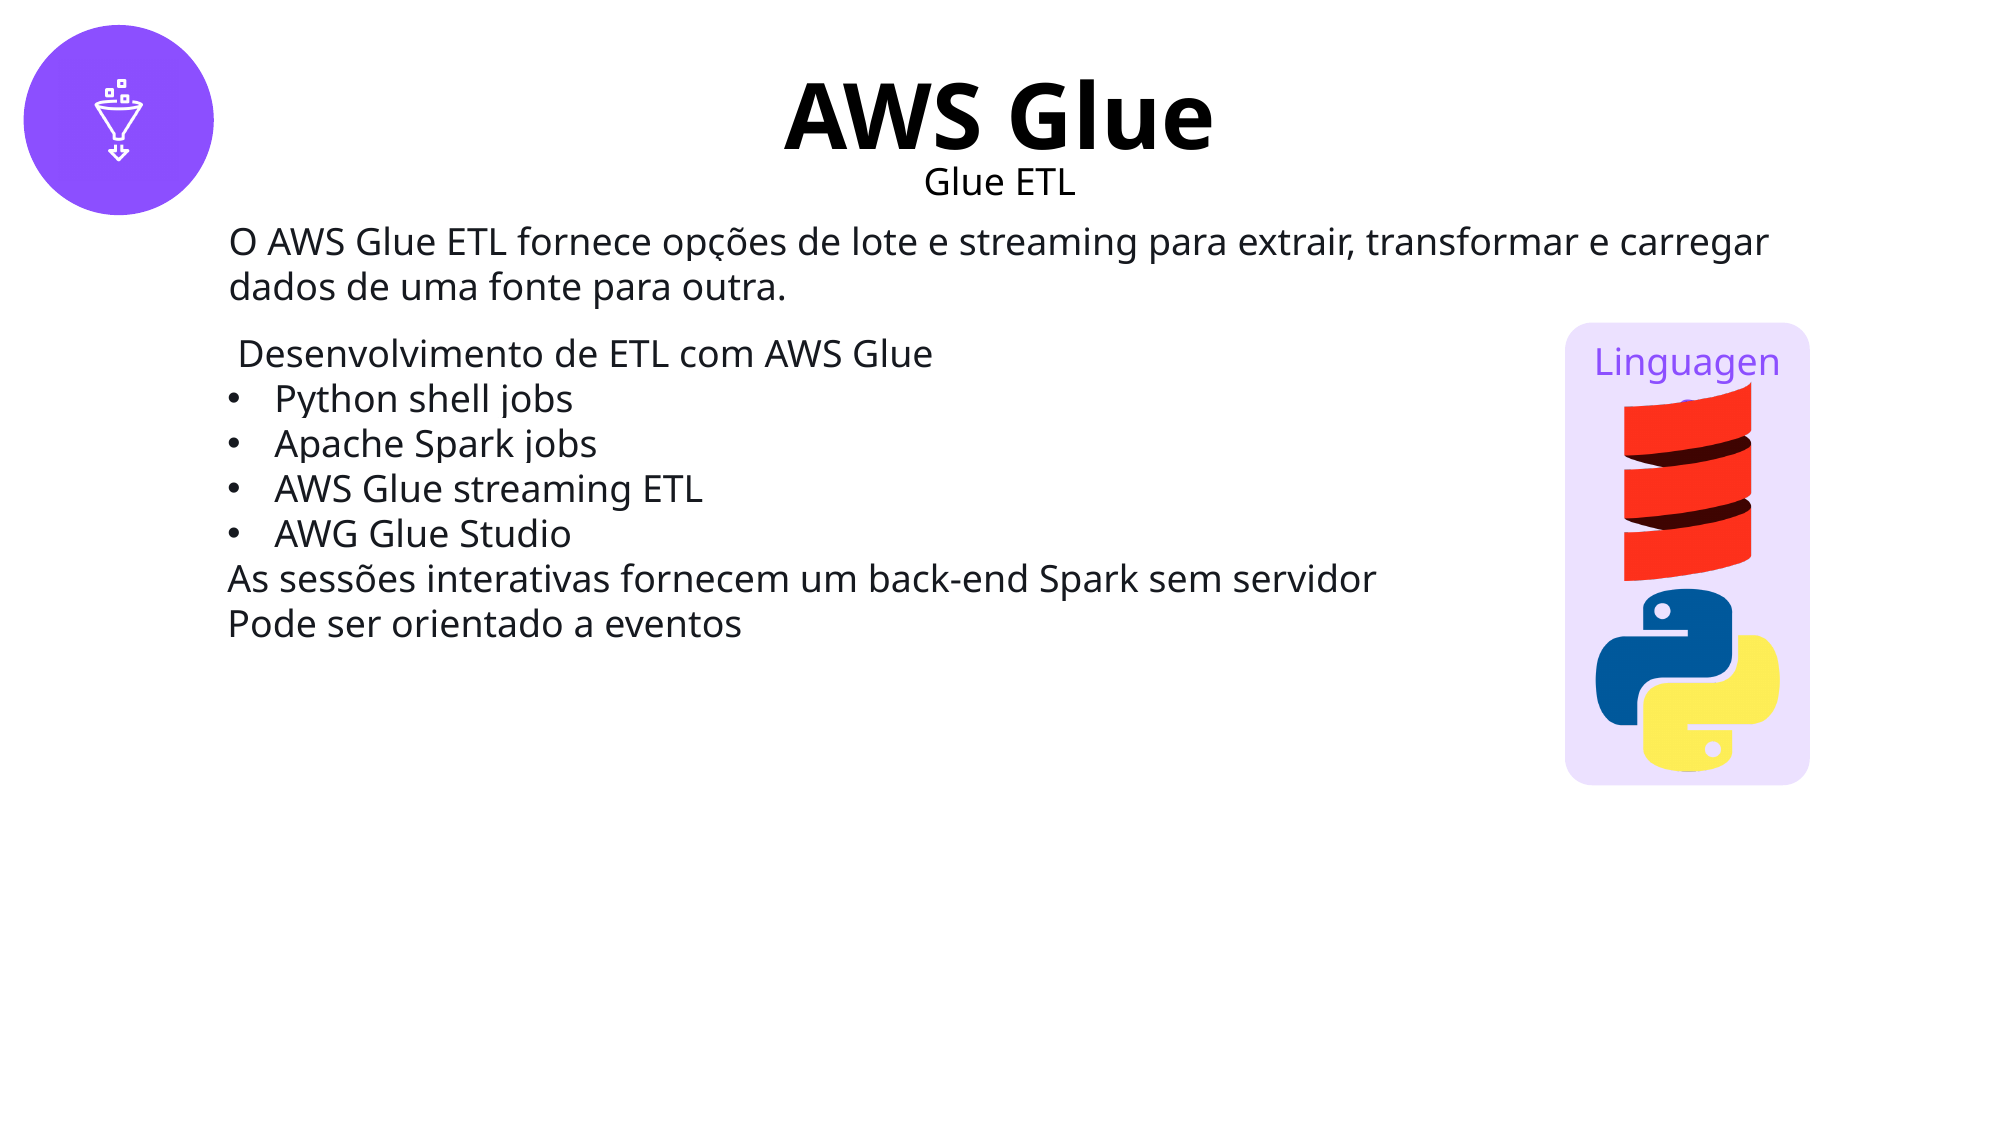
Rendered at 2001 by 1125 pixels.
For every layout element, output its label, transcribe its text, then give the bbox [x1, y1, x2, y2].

text_box Desenvolvimento de ETL com AWS Glue Python shell jobs Apache Spark jobs AWS Glue streaming ETL AWG Glue Studio As sessões interativas fornecem um back-end Spark sem servidor Pode ser orientado a eventos [212, 322, 1425, 653]
text_box Glue ETL [772, 150, 1227, 210]
title AWS Glue [137, 11, 1863, 229]
text_box [57, 58, 180, 182]
text_box O AWS Glue ETL fornece opções de lote e streaming para extrair, transformar e carregar dados de uma fonte para outra. [213, 210, 1863, 316]
text_box [23, 24, 214, 216]
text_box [1564, 322, 1811, 786]
